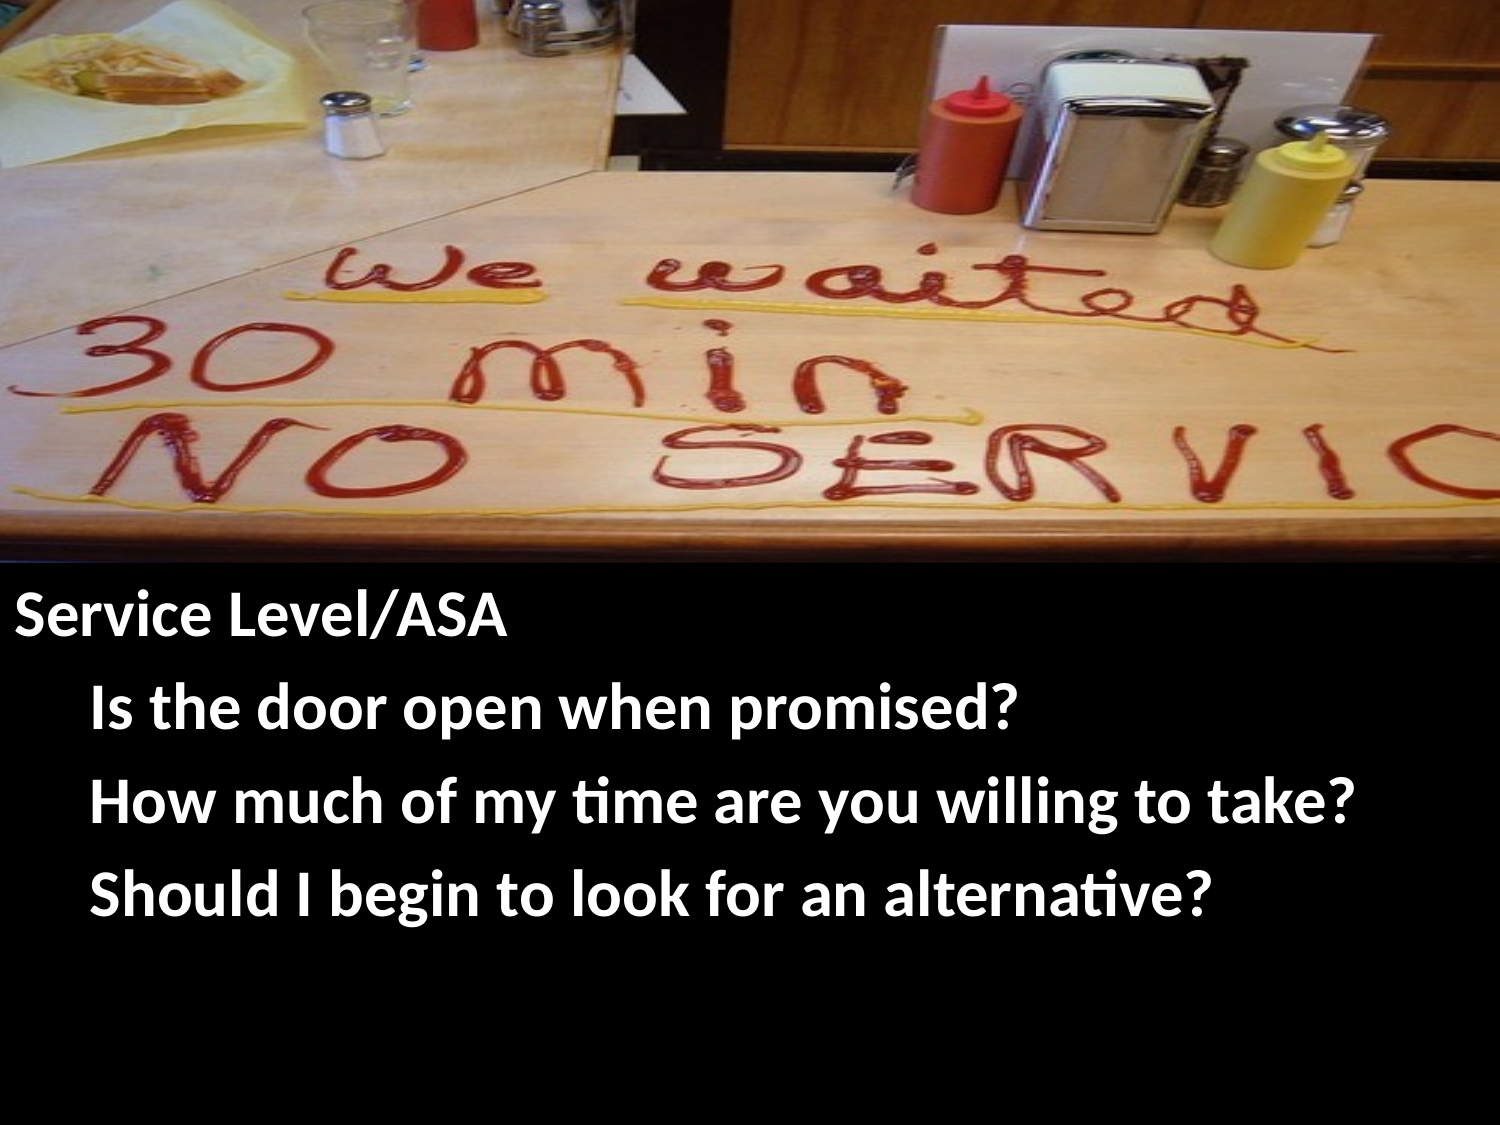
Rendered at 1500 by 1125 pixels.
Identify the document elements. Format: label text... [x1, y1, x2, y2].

text_box Service Level/ASA Is the door open when promised? How much of my time are you willing to take? Should I begin to look for an alternative? [0, 620, 1500, 1125]
picture [0, 0, 1500, 613]
